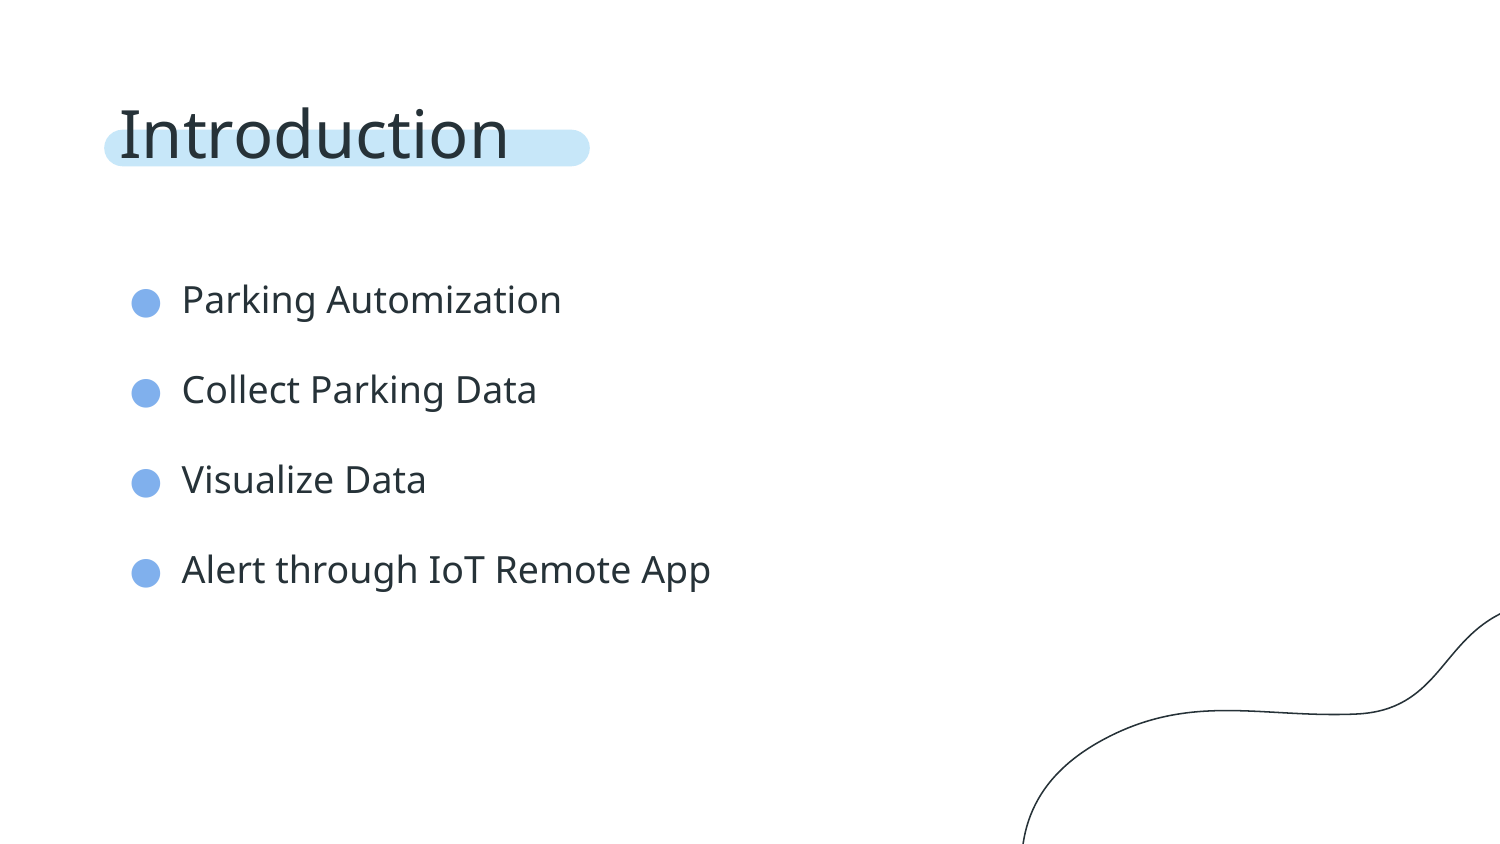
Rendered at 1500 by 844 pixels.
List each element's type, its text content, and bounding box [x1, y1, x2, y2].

title Introduction [104, 77, 600, 184]
subtitle Parking Automization Collect Parking Data Visualize Data Alert through IoT Remote App [91, 216, 772, 610]
